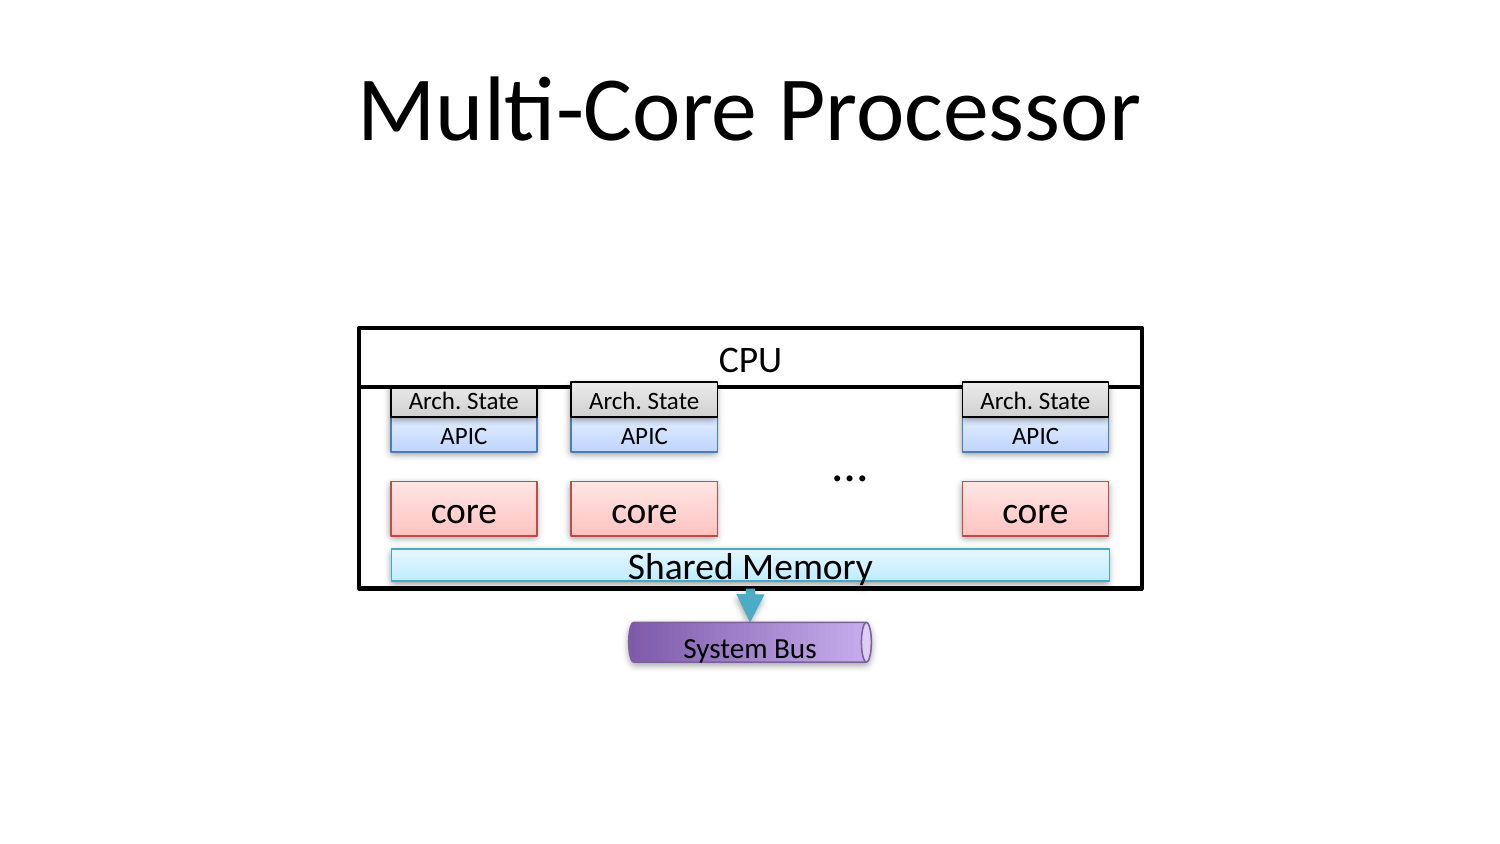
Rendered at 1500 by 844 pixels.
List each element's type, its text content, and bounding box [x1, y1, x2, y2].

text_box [390, 381, 538, 537]
text_box System Bus [663, 622, 837, 673]
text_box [570, 381, 718, 537]
text_box CPU [357, 326, 1144, 389]
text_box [962, 381, 1109, 537]
text_box Shared Memory [391, 548, 1110, 582]
text_box [357, 389, 742, 591]
text_box [759, 389, 1144, 591]
text_box [627, 621, 745, 663]
title Multi-Core Processor [75, 33, 1425, 175]
text_box [717, 389, 962, 546]
text_box … [817, 424, 882, 500]
text_box [754, 621, 873, 663]
